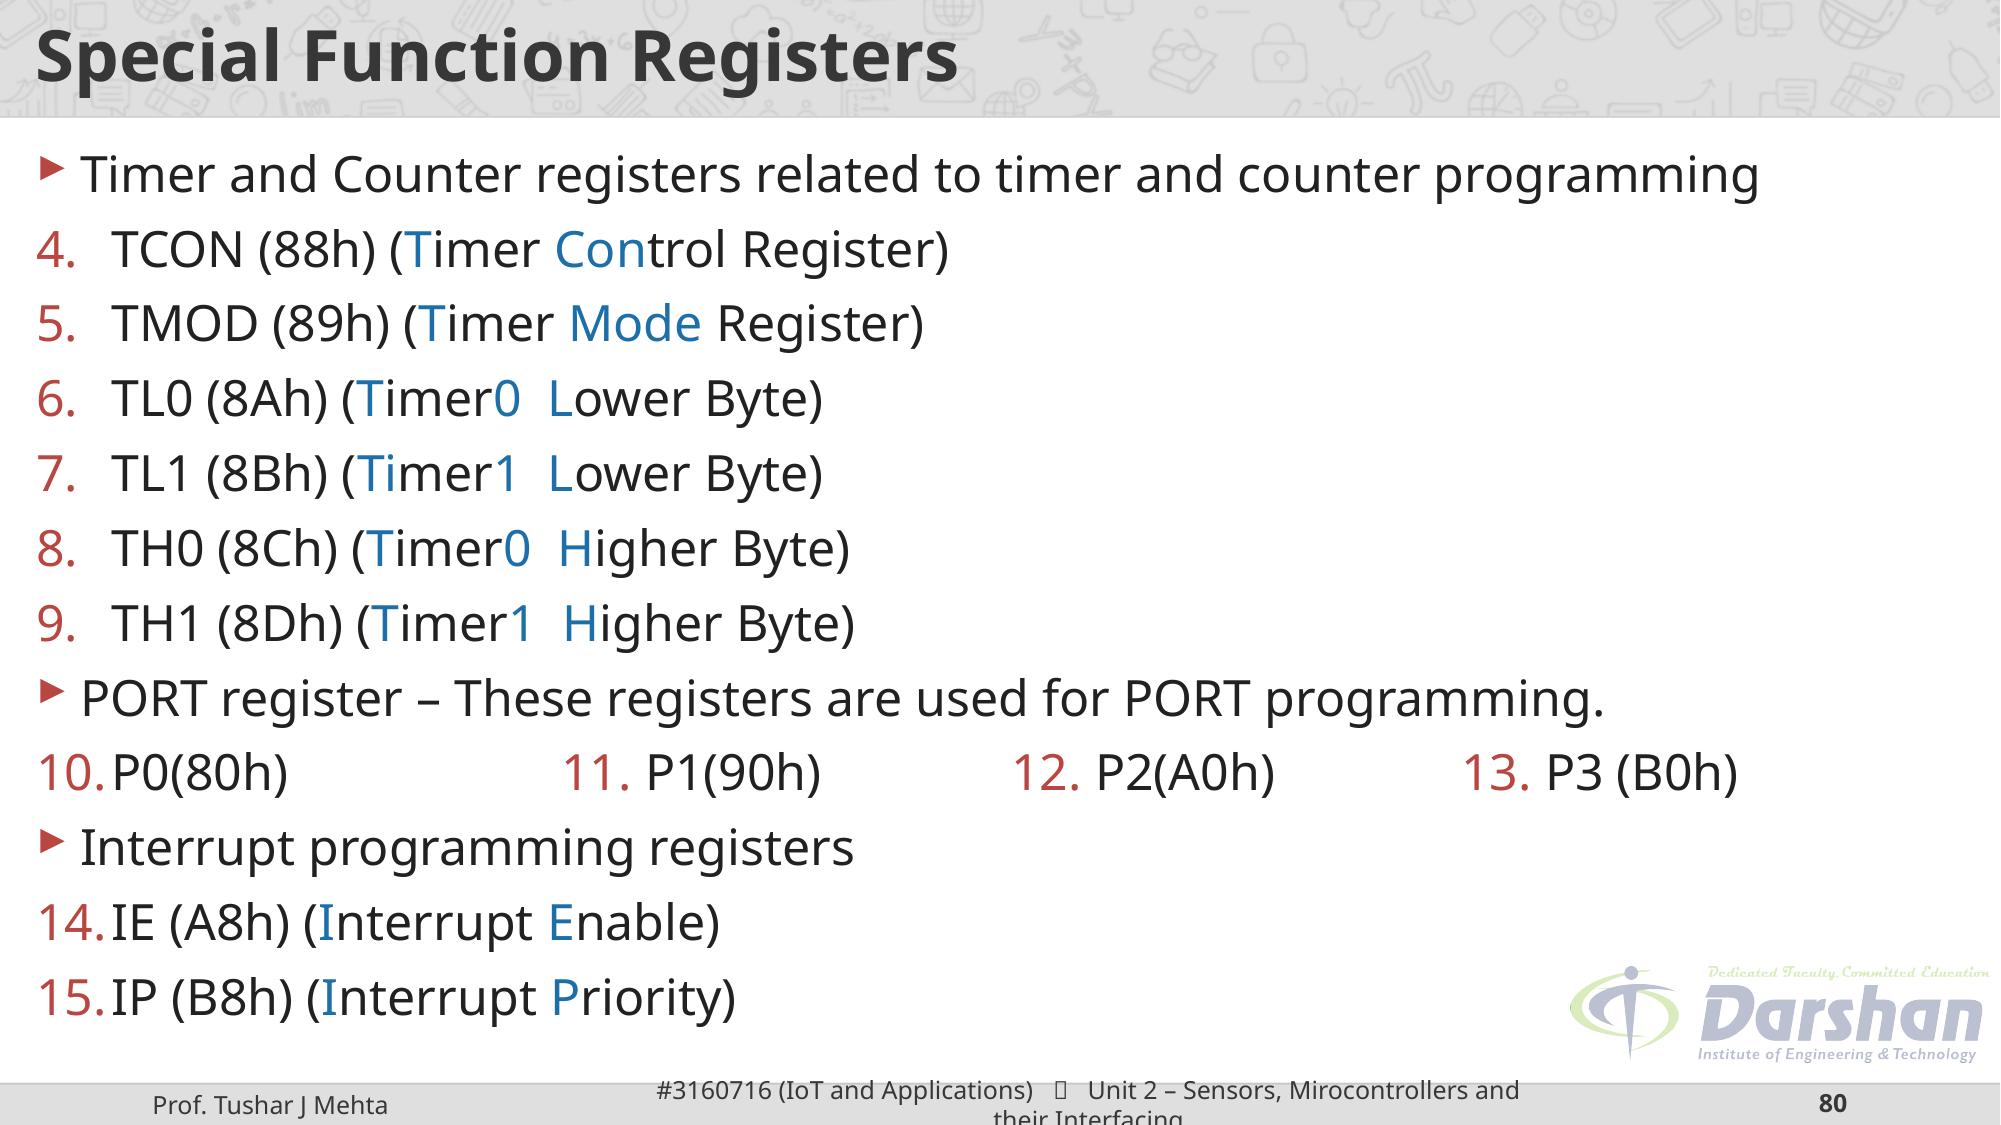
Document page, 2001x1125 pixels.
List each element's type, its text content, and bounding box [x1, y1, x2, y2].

title ARM Register Organization - SFRs [1570, 966, 1990, 1063]
list Timer and Counter registers related to timer and counter programming TCON (88h) (Timer Control Register) TMOD (89h) (Timer Mode Register) TL0 (8Ah) (Timer0 Lower Byte) TL1 (8Bh) (Timer1 Lower Byte) TH0 (8Ch) (Timer0 Higher Byte) TH1 (8Dh) (Timer1 Higher Byte) PORT register – These registers are used for PORT programming. P0(80h) 11. P1(90h) 12. P2(A0h) 13. P3 (B0h) Interrupt programming registers IE (A8h) (Interrupt Enable) IP (B8h) (Interrupt Priority) [21, 141, 1979, 1059]
title Special Function Registers [0, 0, 2000, 117]
